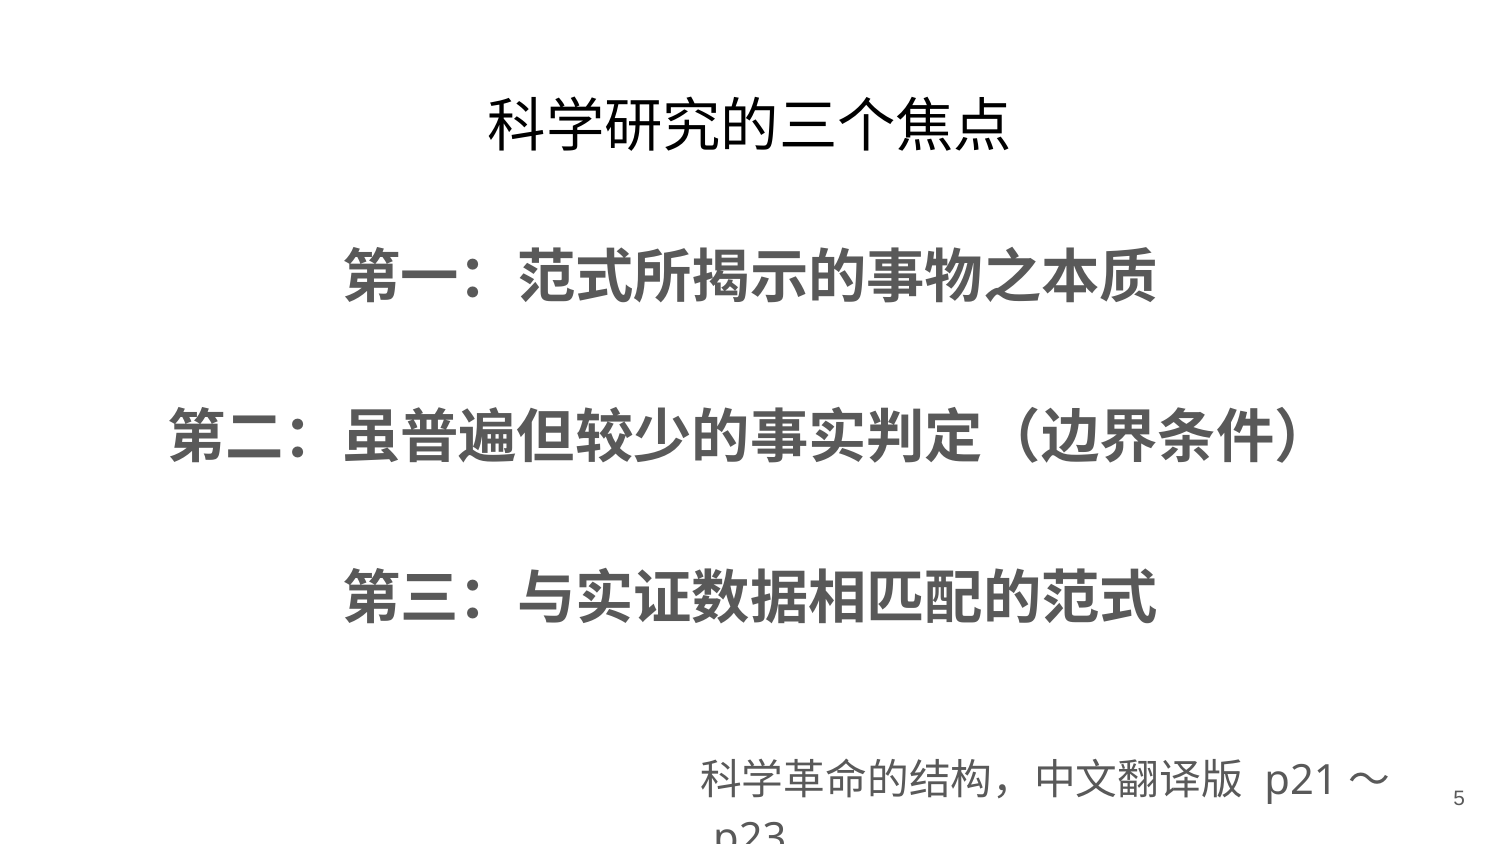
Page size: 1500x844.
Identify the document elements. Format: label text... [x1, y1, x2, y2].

title 科学研究的三个焦点 [51, 72, 1449, 167]
list 第一：范式所揭示的事物之本质 第二：虽普遍但较少的事实判定（边界条件） 第三：与实证数据相匹配的范式 科学革命的结构，中文翻译版 p21～p23 [51, 213, 1449, 808]
slide_number 5 [1389, 764, 1480, 830]
